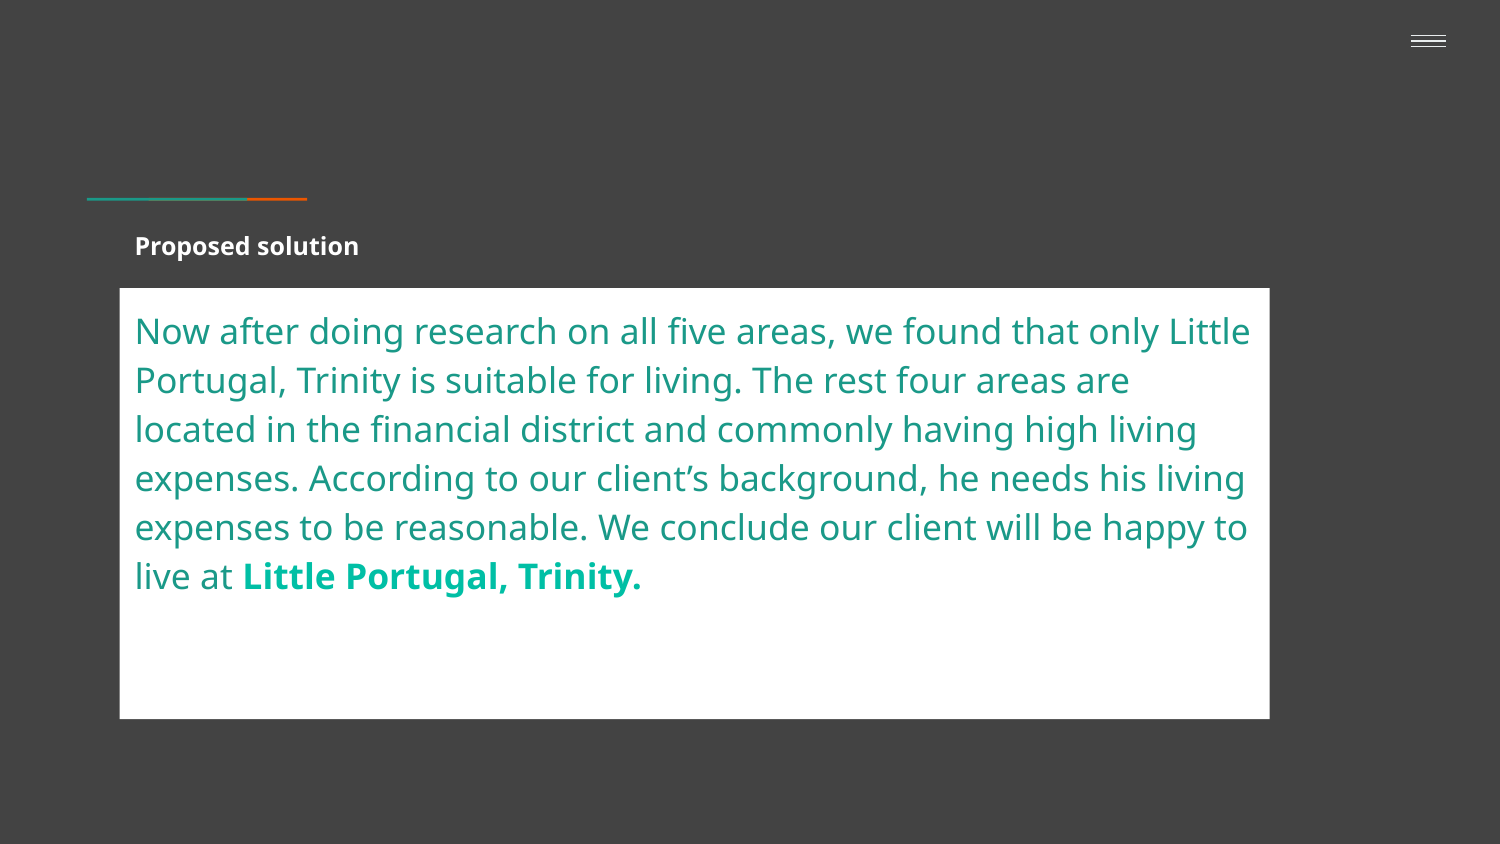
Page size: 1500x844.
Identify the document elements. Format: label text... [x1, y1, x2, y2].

title Proposed solution [119, 215, 1270, 274]
list Now after doing research on all five areas, we found that only Little Portugal, Trinity is suitable for living. The rest four areas are located in the financial district and commonly having high living expenses. According to our client’s background, he needs his living expenses to be reasonable. We conclude our client will be happy to live at Little Portugal, Trinity. [119, 288, 1270, 720]
